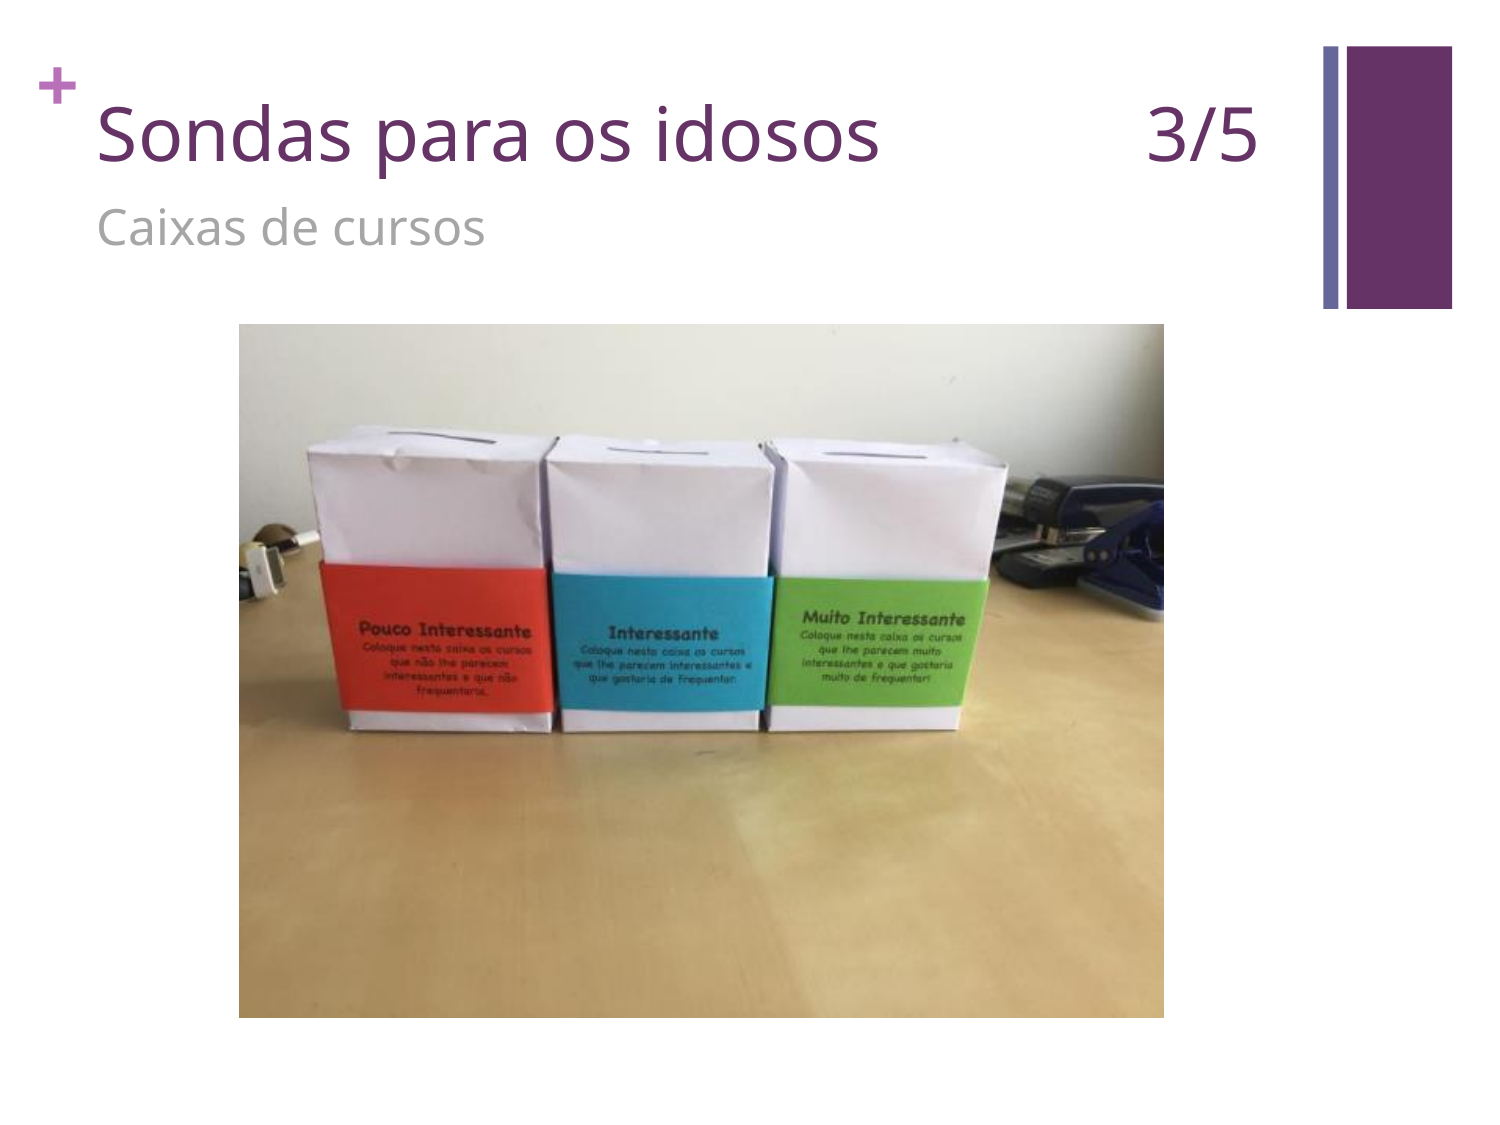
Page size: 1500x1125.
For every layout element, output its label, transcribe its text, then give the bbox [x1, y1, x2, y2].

text_box Caixas de cursos [81, 187, 1322, 325]
title Sondas para os idosos 3/5 [81, 79, 1322, 187]
picture [238, 324, 1165, 1019]
